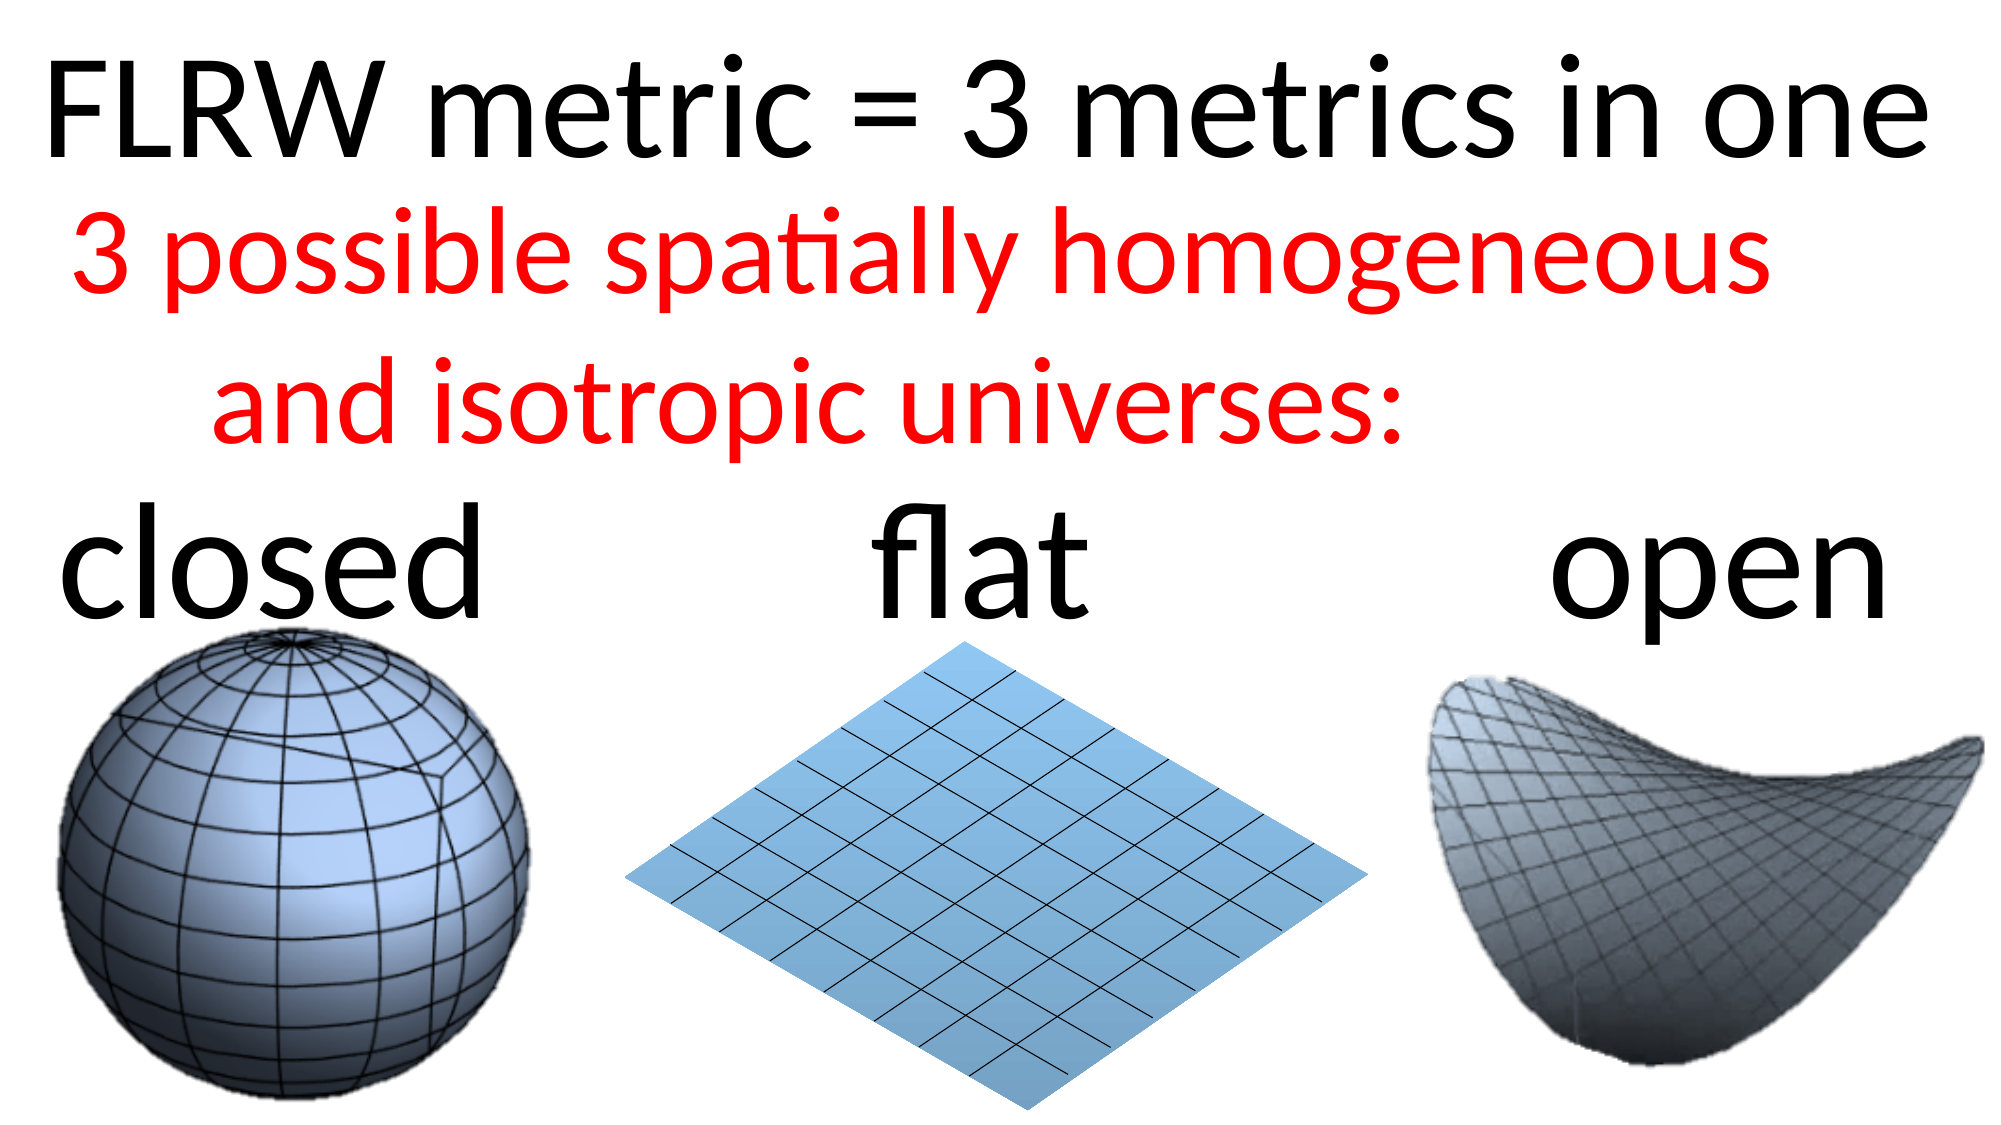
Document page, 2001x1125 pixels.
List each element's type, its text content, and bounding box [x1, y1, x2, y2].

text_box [0, 444, 644, 1125]
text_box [675, 444, 1318, 1063]
text_box FLRW metric = 3 metrics in one [26, 0, 1970, 195]
text_box 3 possible spatially homogeneous and isotropic universes: [53, 160, 1842, 476]
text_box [1400, 444, 2000, 1098]
